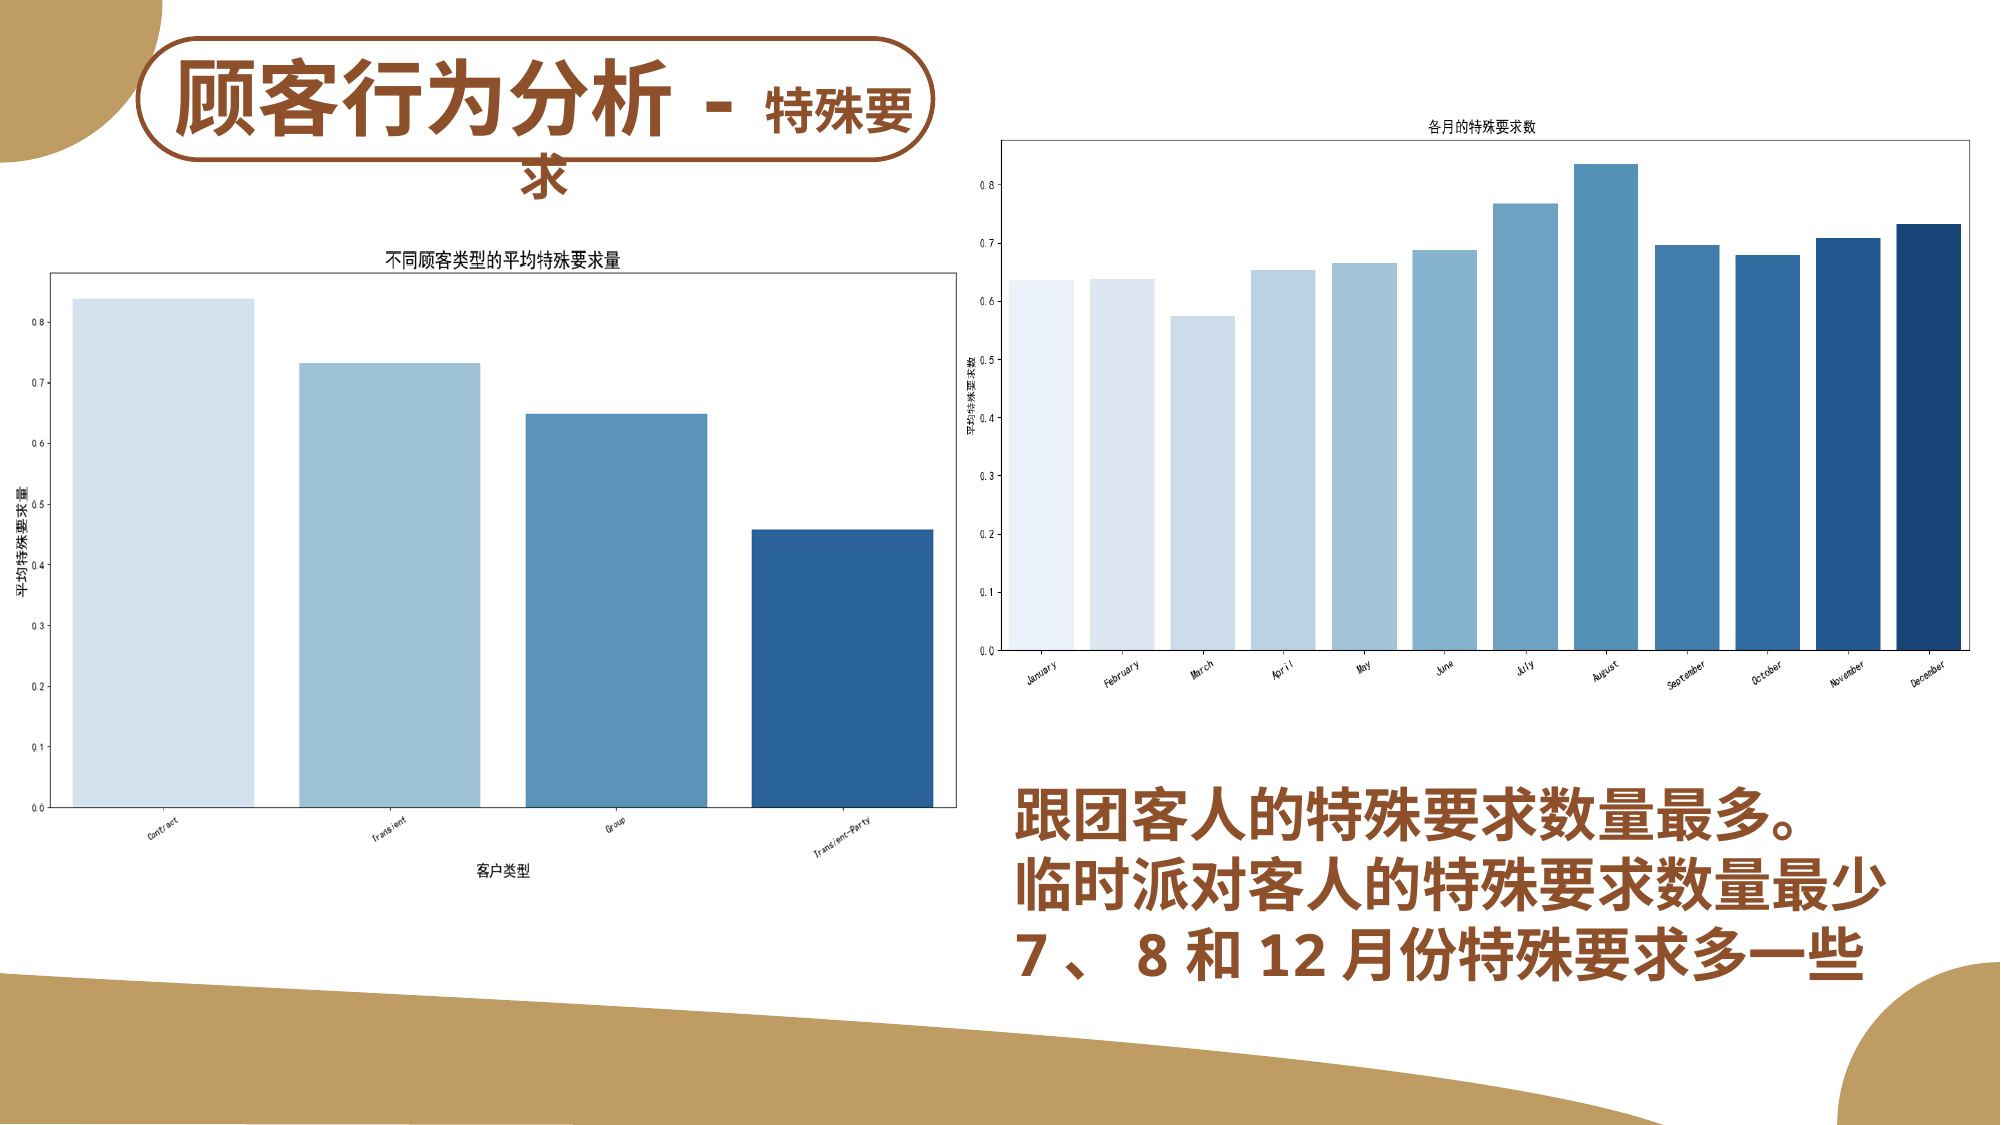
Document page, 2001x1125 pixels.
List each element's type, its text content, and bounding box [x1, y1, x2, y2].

text_box [0, 972, 1667, 1125]
text_box [0, 0, 164, 164]
picture [6, 107, 1994, 883]
text_box 跟团客人的特殊要求数量最多。 临时派对客人的特殊要求数量最少 7、8和12月份特殊要求多一些 [999, 770, 1953, 1041]
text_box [137, 38, 933, 171]
text_box [1836, 961, 2000, 1125]
